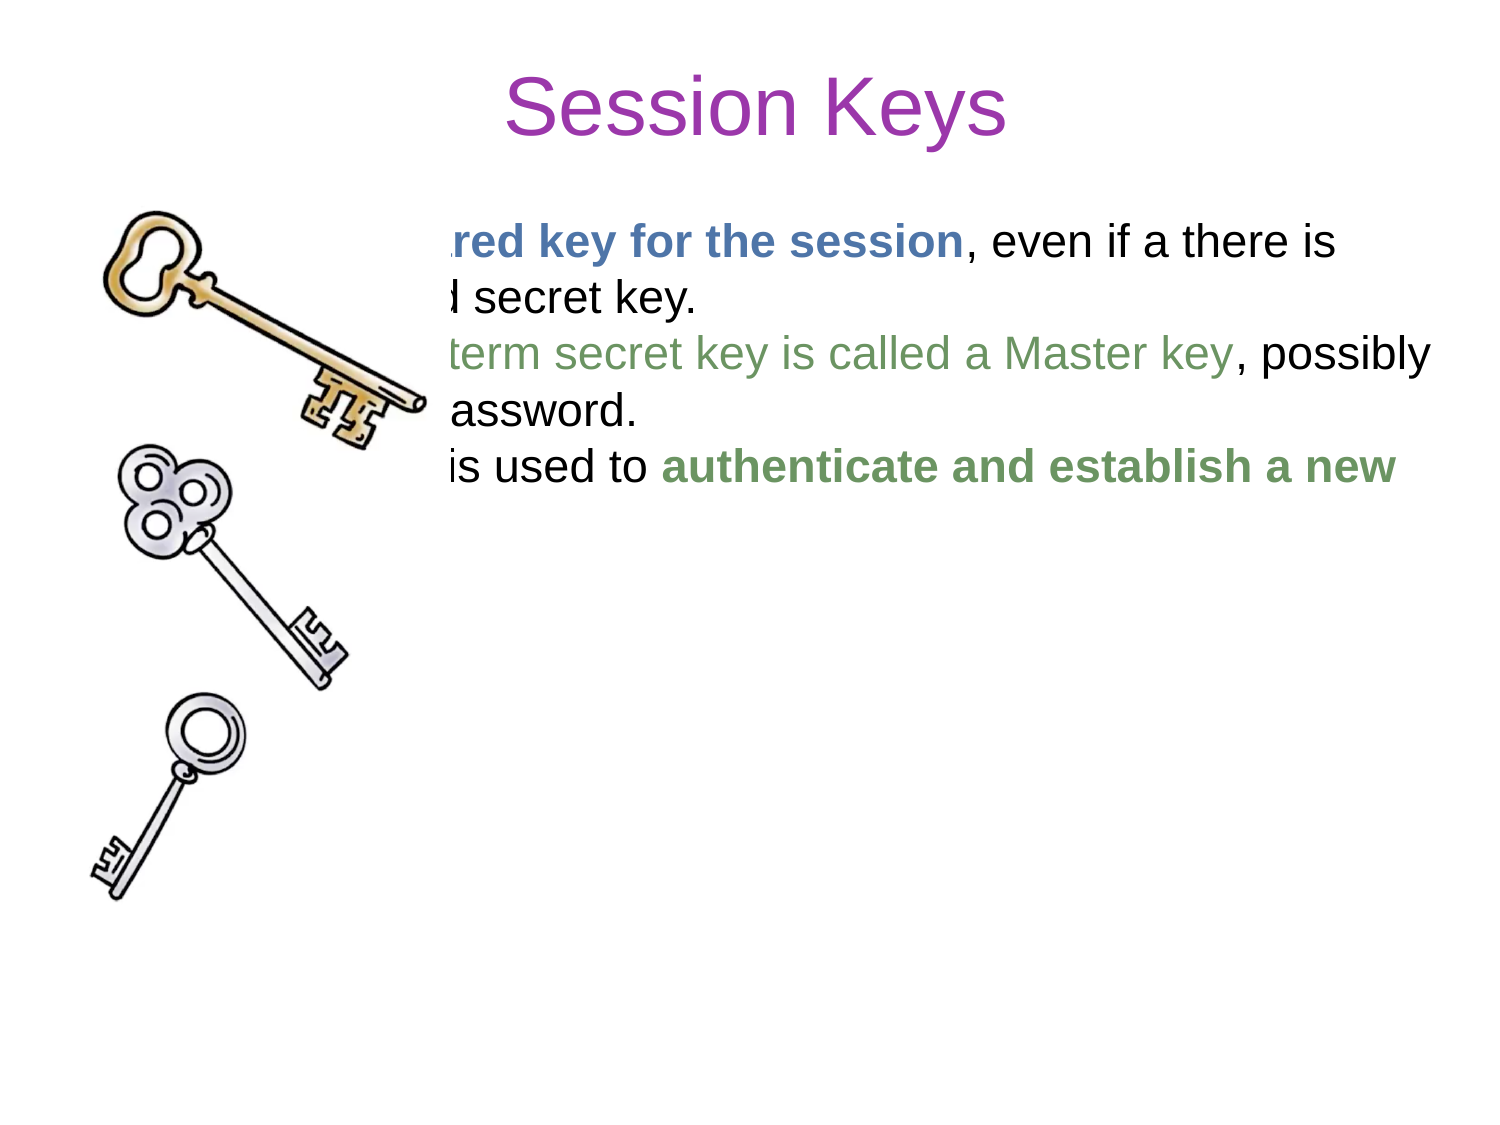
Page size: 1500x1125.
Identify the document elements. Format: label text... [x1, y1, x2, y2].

title Session Keys [52, 30, 1459, 174]
picture [31, 190, 451, 935]
list Establish a shared key for the session, even if a there is already a shared secret key. Typically a long term secret key is called a Master key, possibly derived from a password. The master key is used to authenticate and establish a new session key. [52, 196, 1459, 1059]
